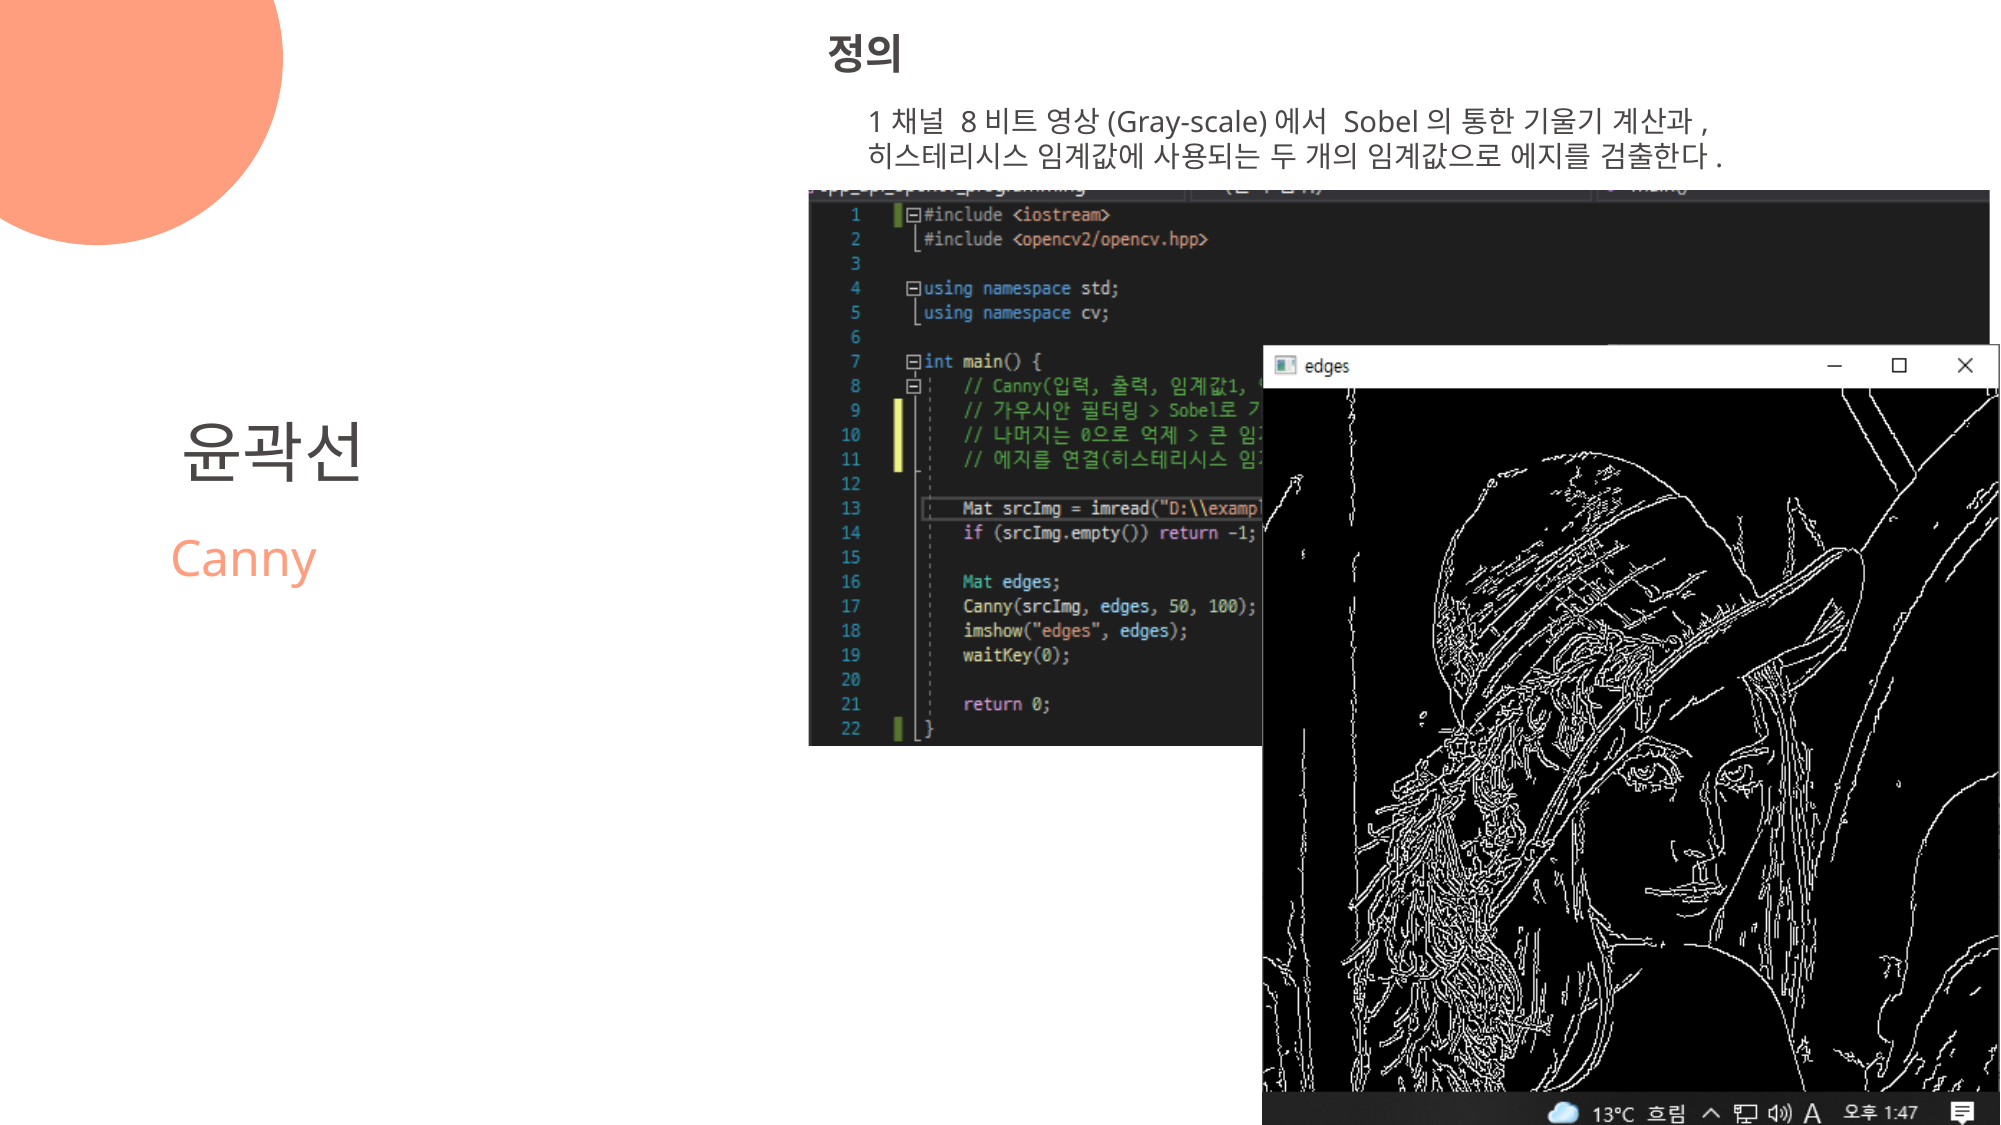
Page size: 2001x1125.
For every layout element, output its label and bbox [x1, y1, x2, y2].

text_box [0, 0, 284, 247]
text_box [157, 403, 390, 595]
text_box [808, 20, 1783, 182]
picture [808, 190, 2000, 1125]
